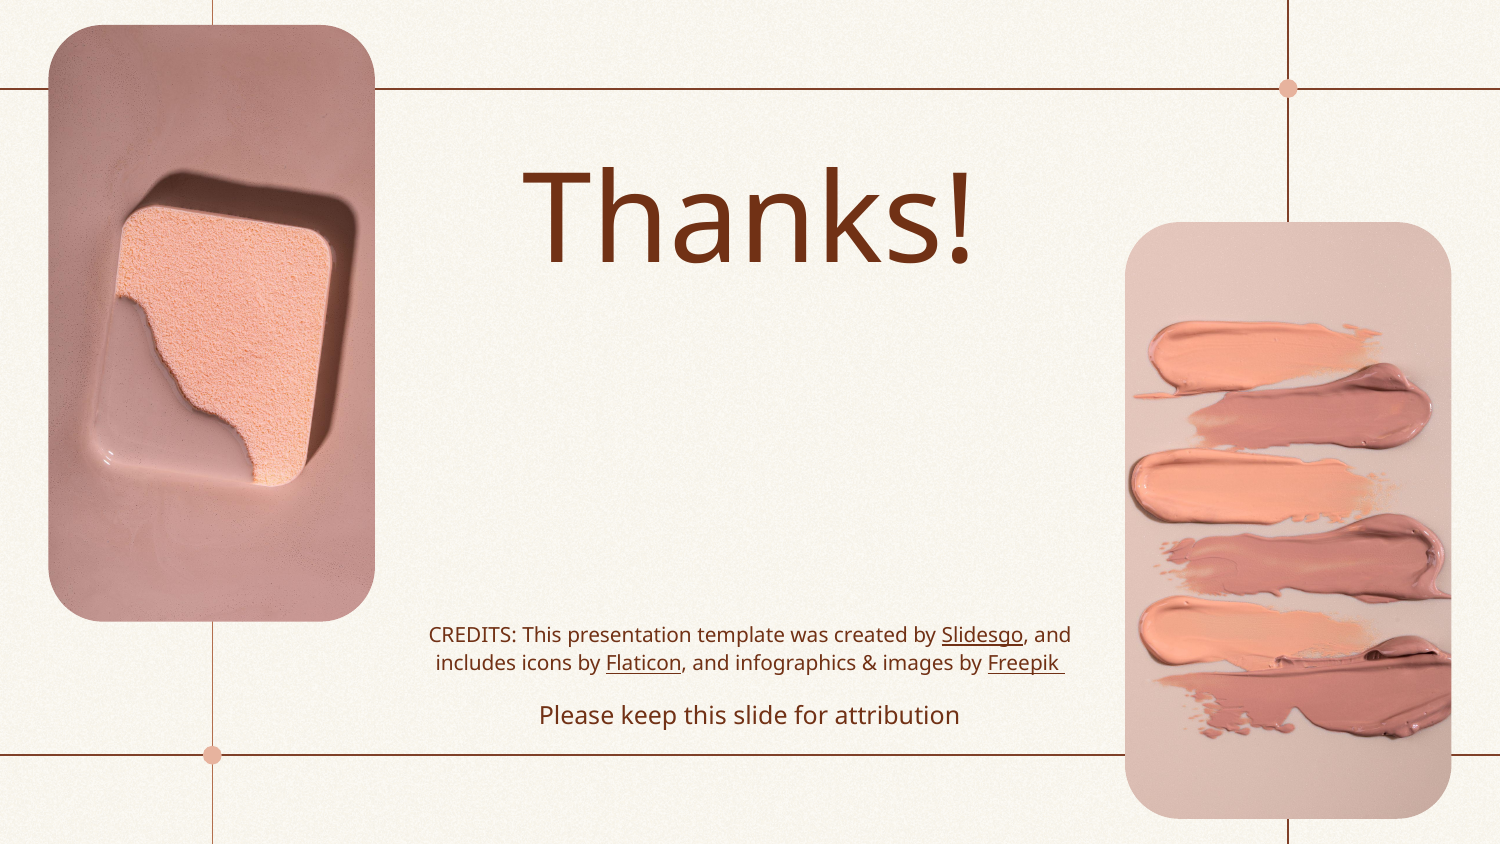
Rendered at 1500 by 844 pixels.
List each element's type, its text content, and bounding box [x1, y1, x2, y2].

text_box [202, 747, 207, 763]
title Thanks! [385, 128, 1115, 303]
text_box [1293, 80, 1298, 97]
text_box [216, 746, 222, 764]
text_box [1278, 80, 1283, 97]
text_box Please keep this slide for attribution [409, 684, 1091, 728]
picture [48, 24, 376, 622]
picture [1124, 221, 1452, 820]
